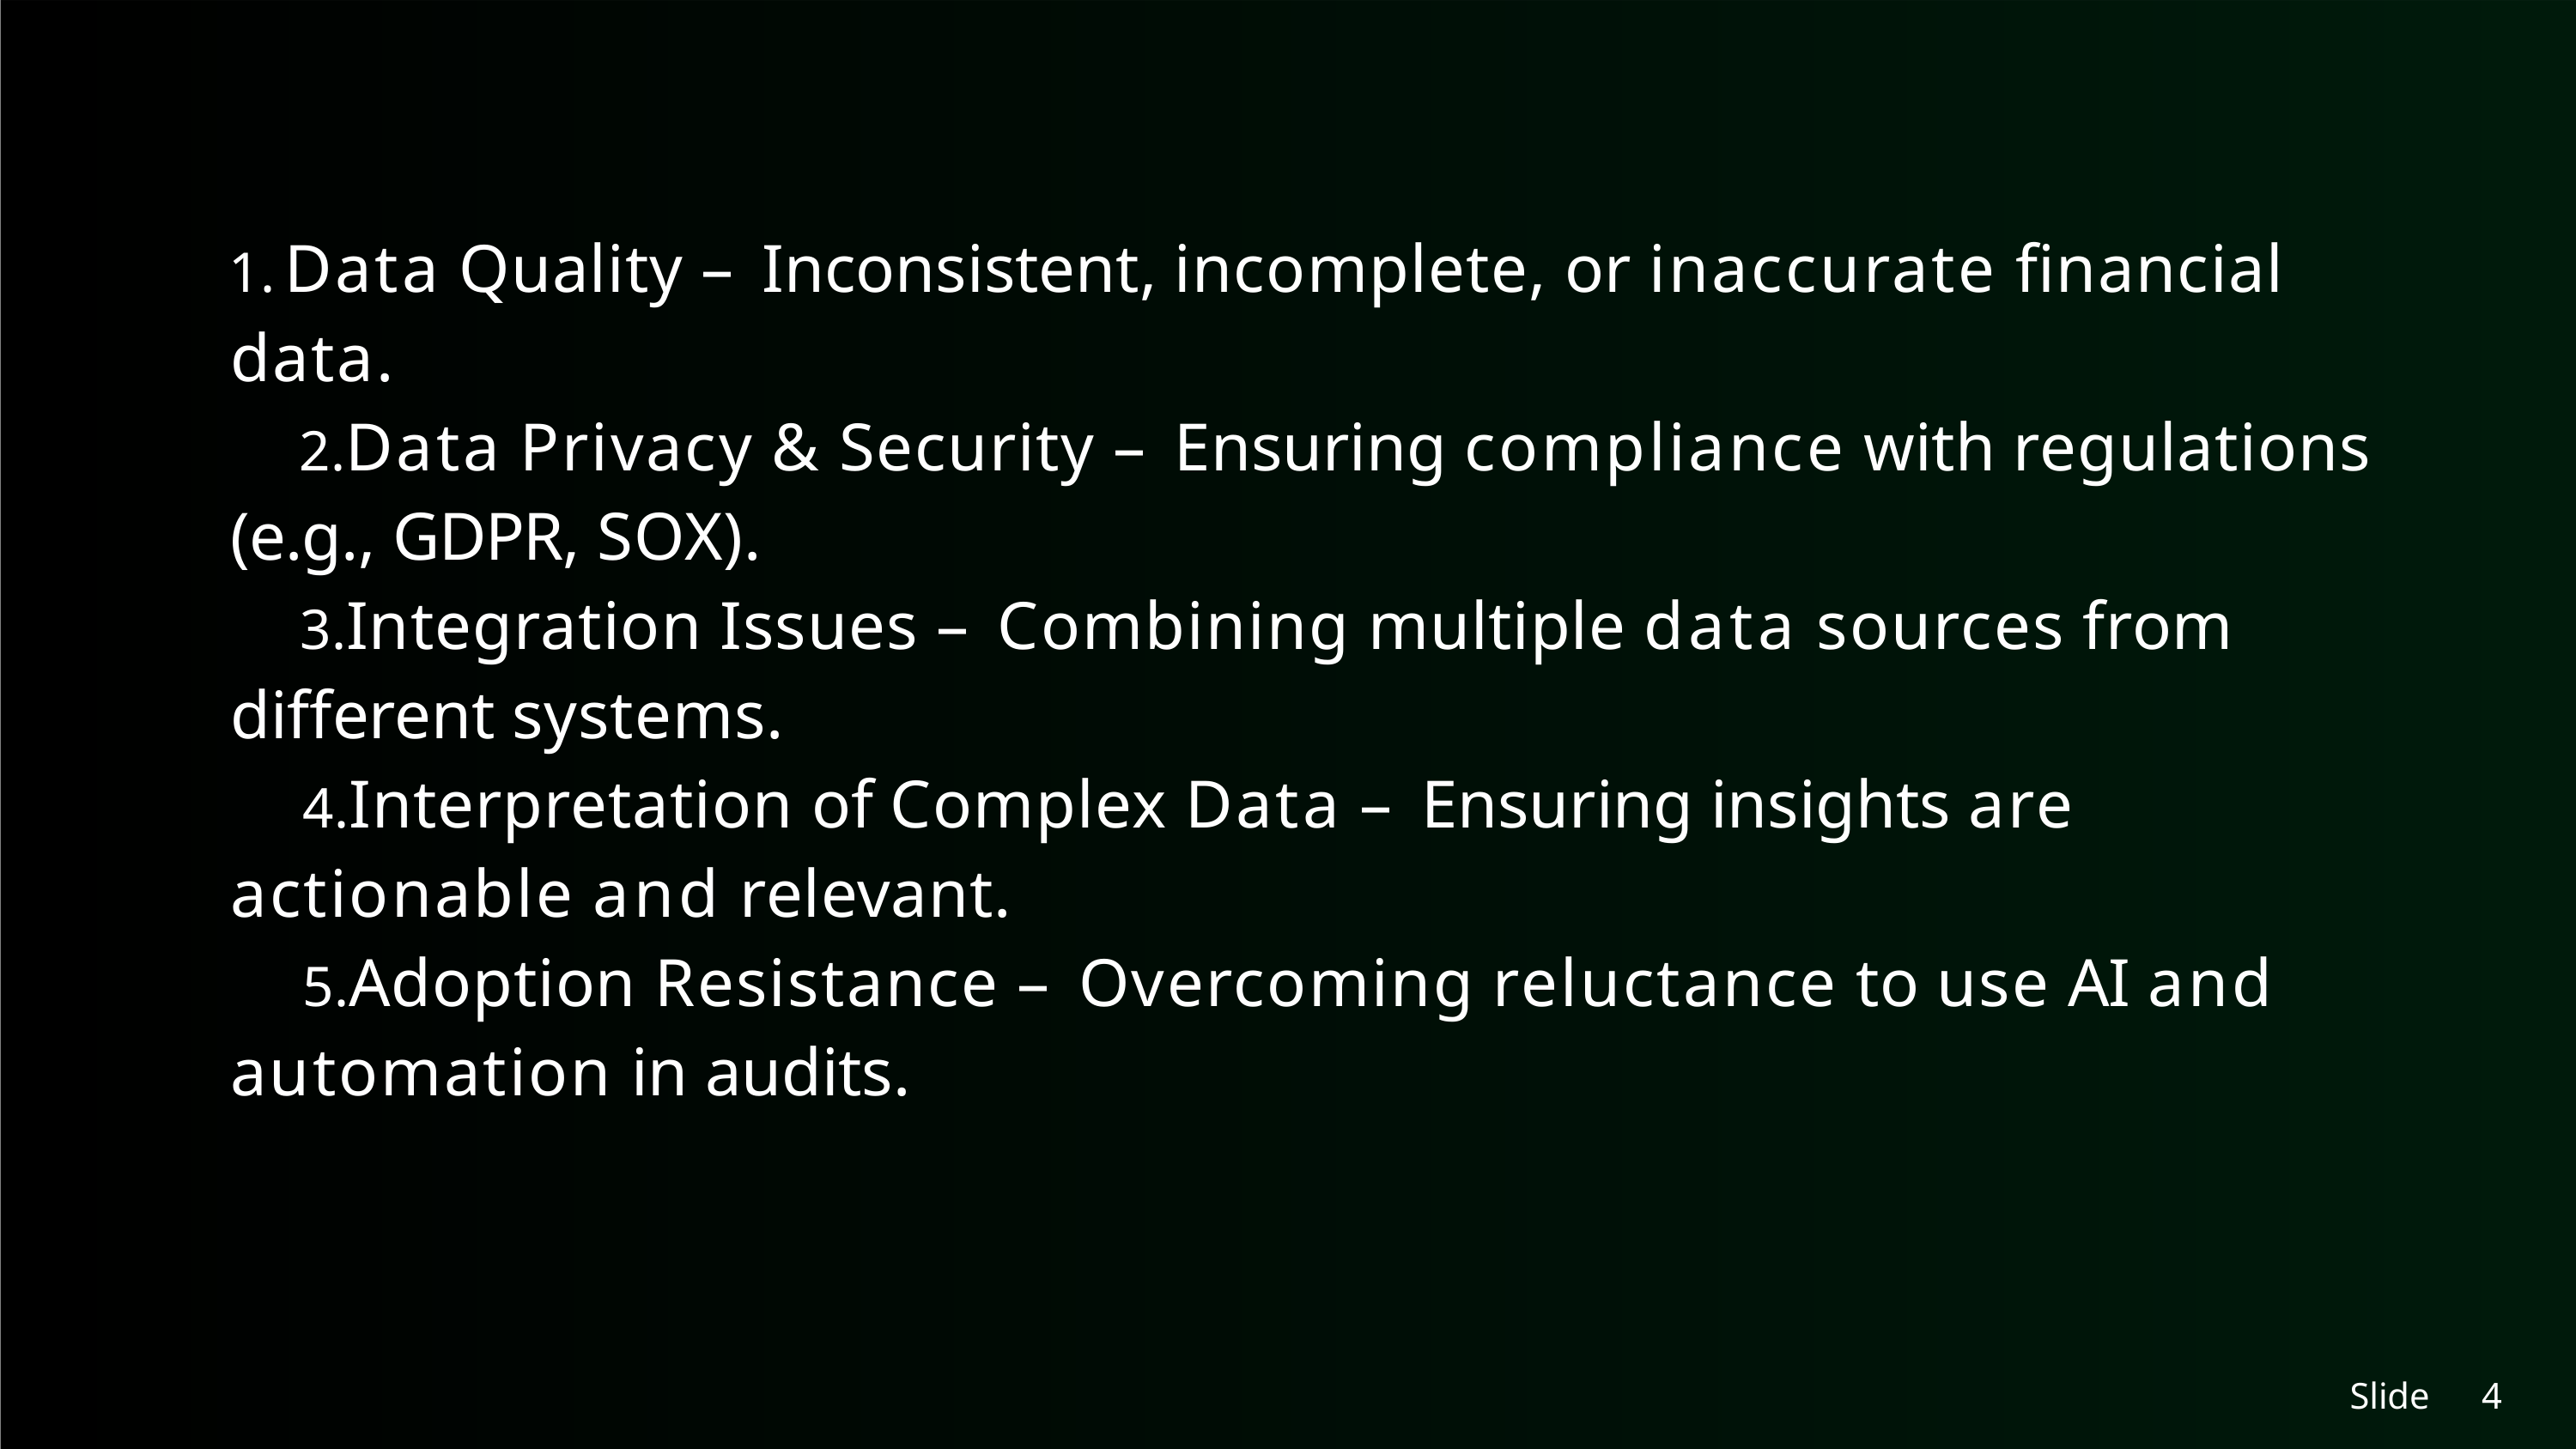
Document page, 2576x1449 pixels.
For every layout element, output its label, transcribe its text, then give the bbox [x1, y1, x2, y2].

slide_number 4 [2476, 1369, 2512, 1449]
picture [0, 0, 2576, 1449]
text_box Slide [2348, 1369, 2437, 1417]
text_box Data Quality – Inconsistent, incomplete, or inaccurate financial data. Data Privacy & Security – Ensuring compliance with regulations (e.g., GDPR, SOX). Integration Issues – Combining multiple data sources from different systems. Interpretation of Complex Data – Ensuring insights are actionable and relevant. Adoption Resistance – Overcoming reluctance to use AI and automation in audits. [228, 215, 2379, 1109]
